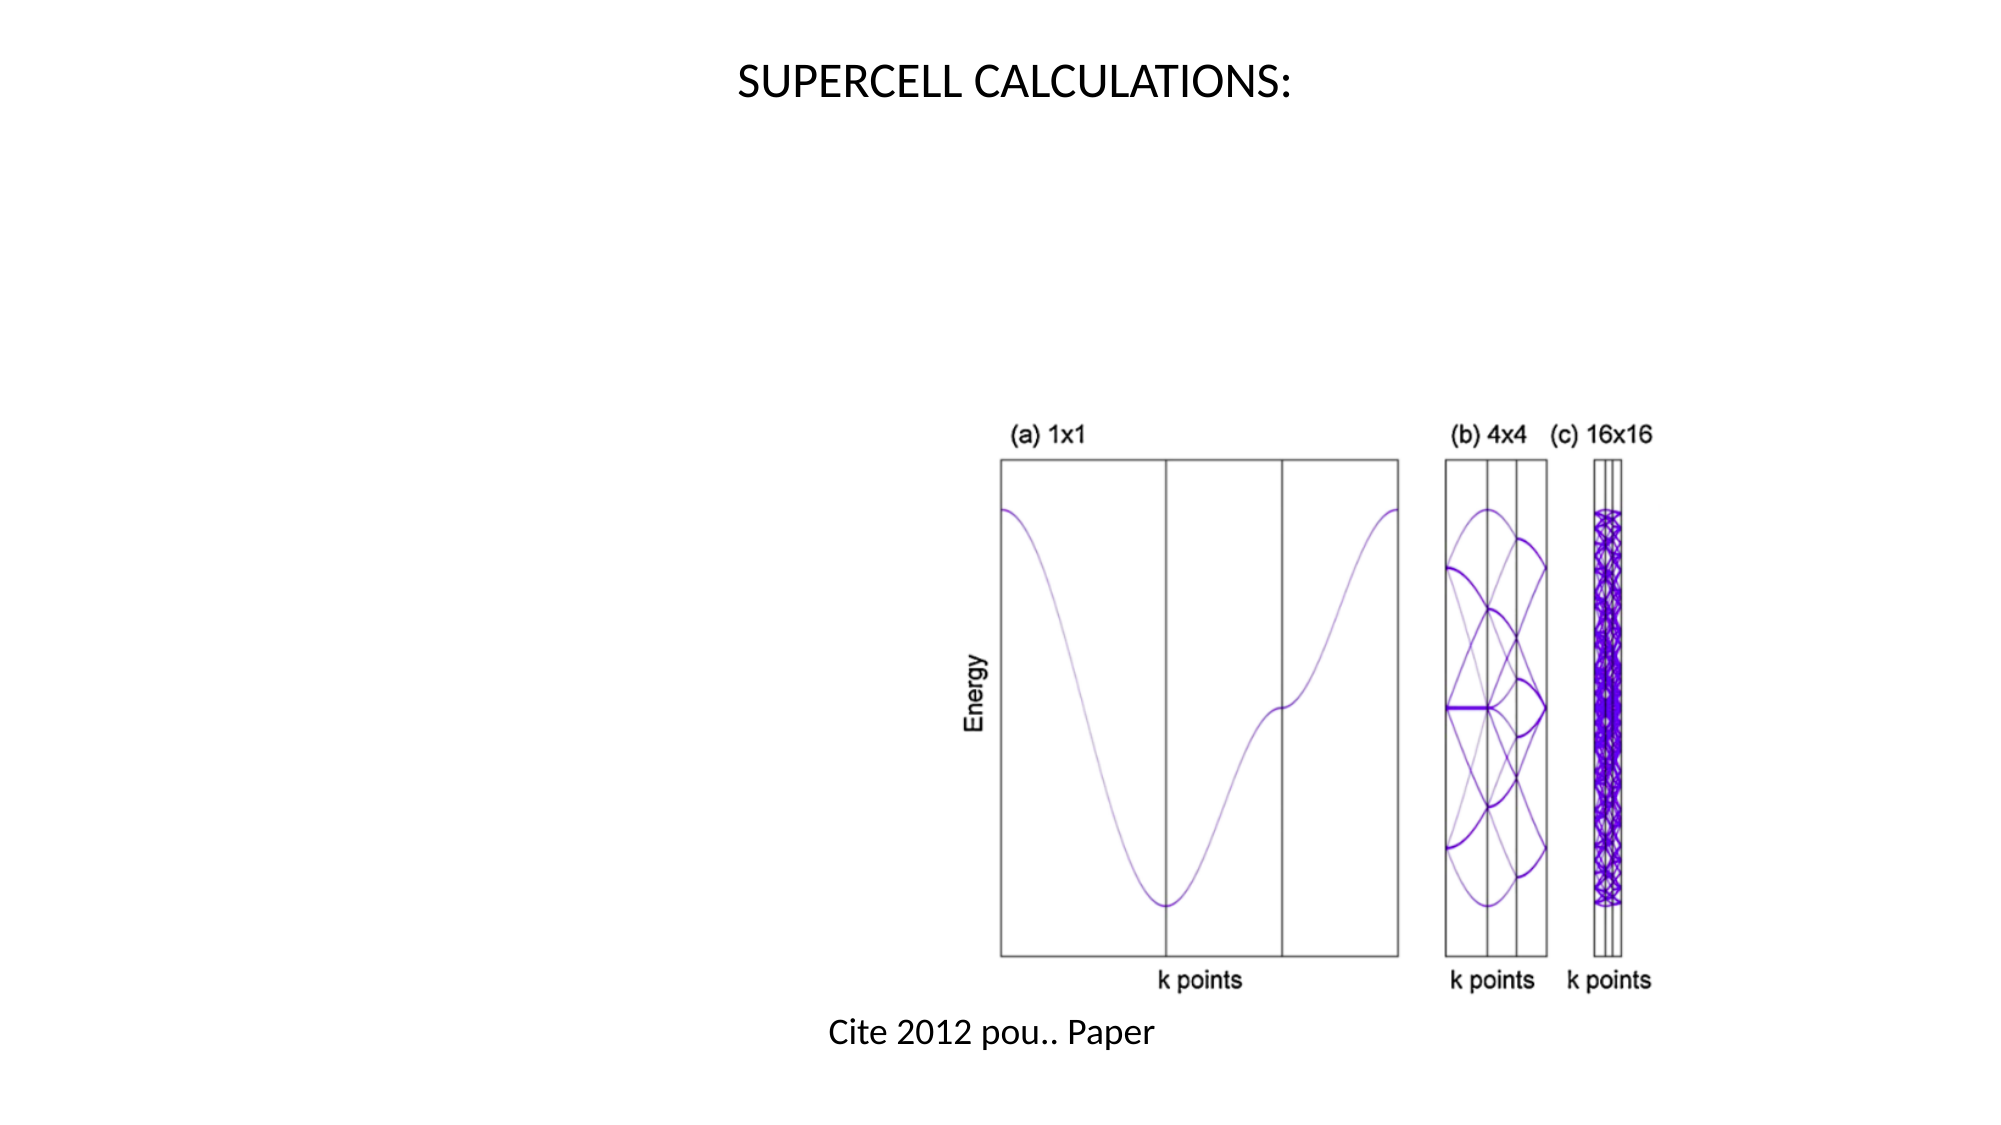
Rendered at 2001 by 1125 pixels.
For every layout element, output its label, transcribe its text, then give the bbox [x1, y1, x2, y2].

picture [812, 372, 1833, 1026]
text_box Cite 2012 pou.. Paper [813, 1026, 1264, 1105]
subtitle SUPERCELL CALCULATIONS: [91, 46, 1940, 1104]
